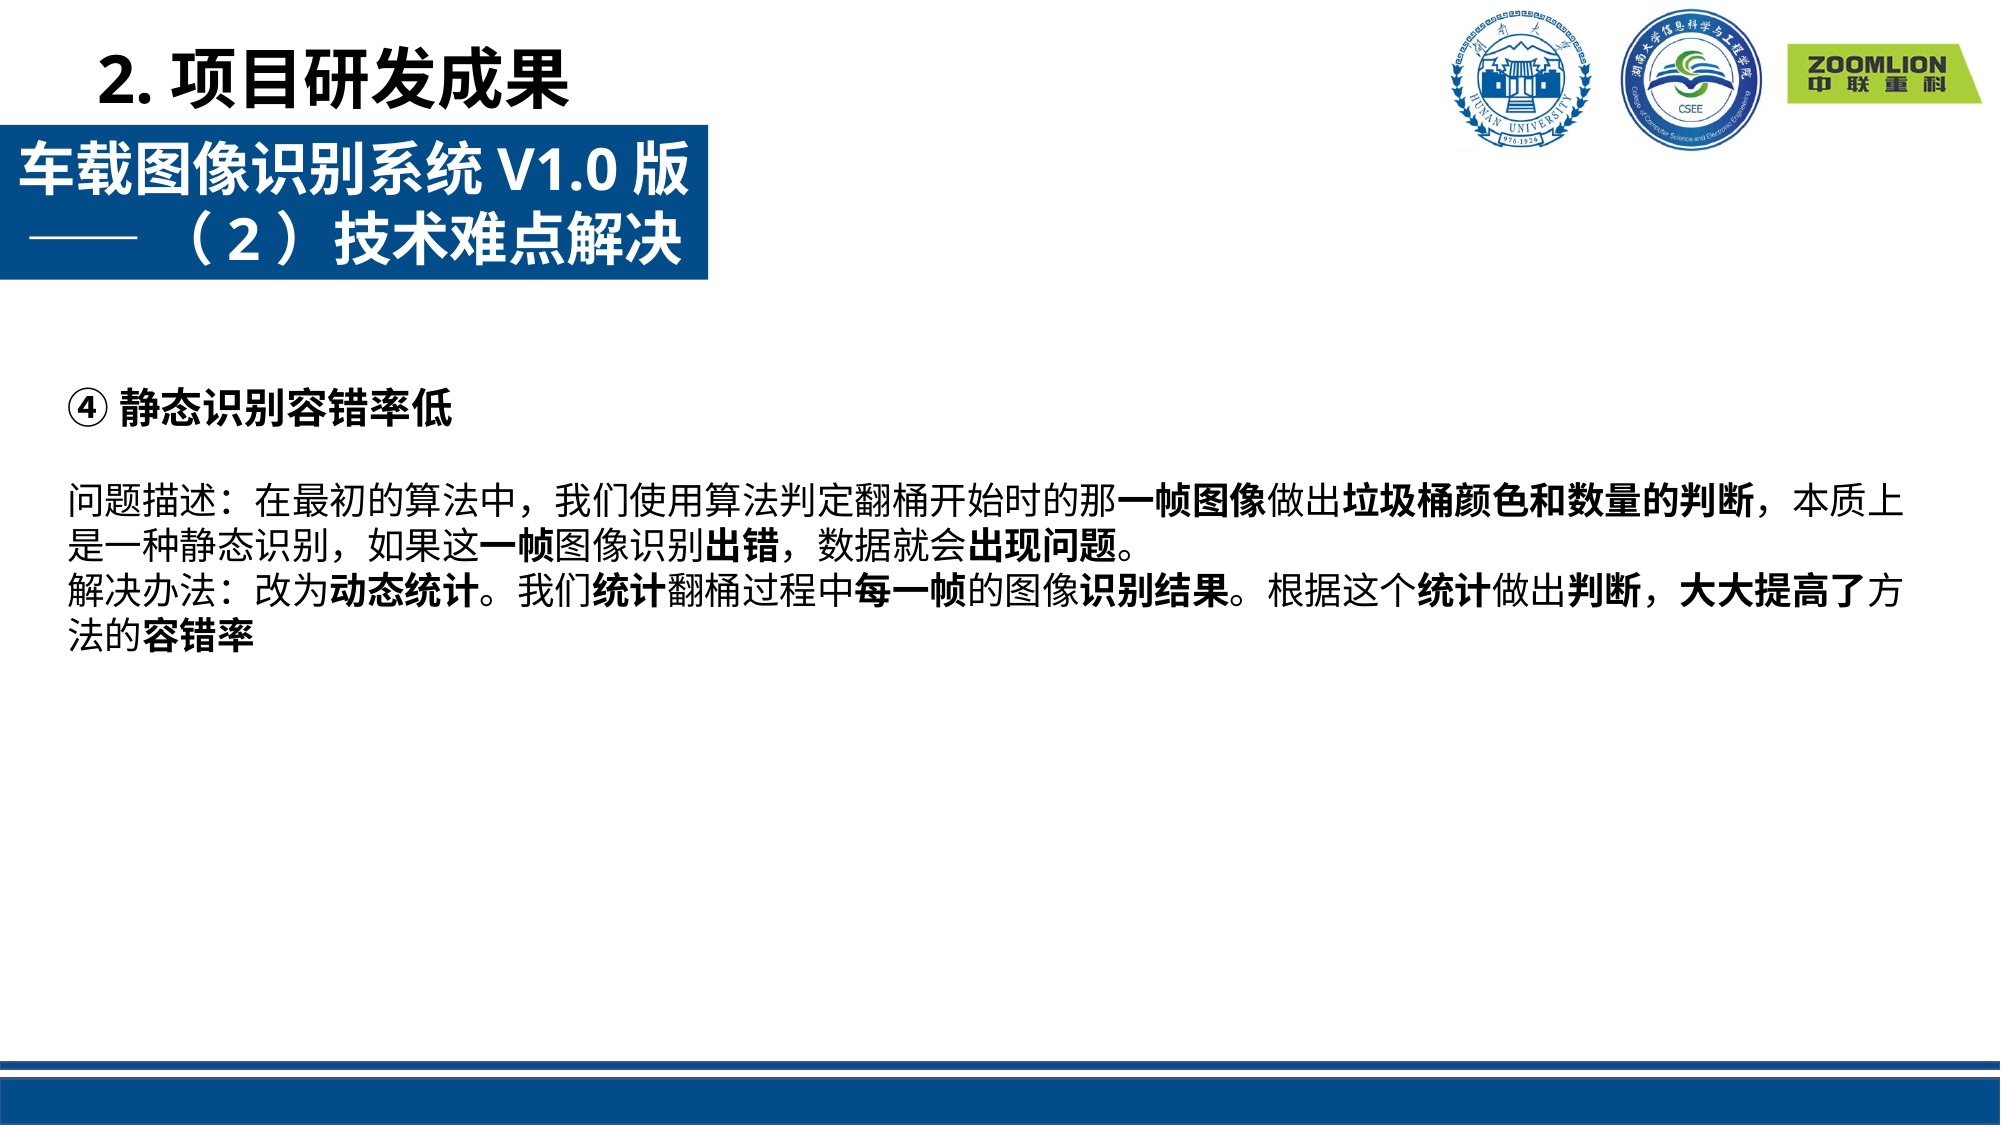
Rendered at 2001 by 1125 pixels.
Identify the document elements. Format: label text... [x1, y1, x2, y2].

text_box 2.项目研发成果 [82, 29, 636, 124]
text_box ④静态识别容错率低 问题描述：在最初的算法中，我们使用算法判定翻桶开始时的那一帧图像做出垃圾桶颜色和数量的判断，本质上是一种静态识别，如果这一帧图像识别出错，数据就会出现问题。 解决办法：改为动态统计。我们统计翻桶过程中每一帧的图像识别结果。根据这个统计做出判断，大大提高了方法的容错率 [52, 284, 1948, 665]
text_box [0, 1061, 2000, 1125]
text_box 车载图像识别系统v1.0版 ——（2）技术难点解决 [0, 124, 709, 280]
picture [1445, 0, 2000, 156]
